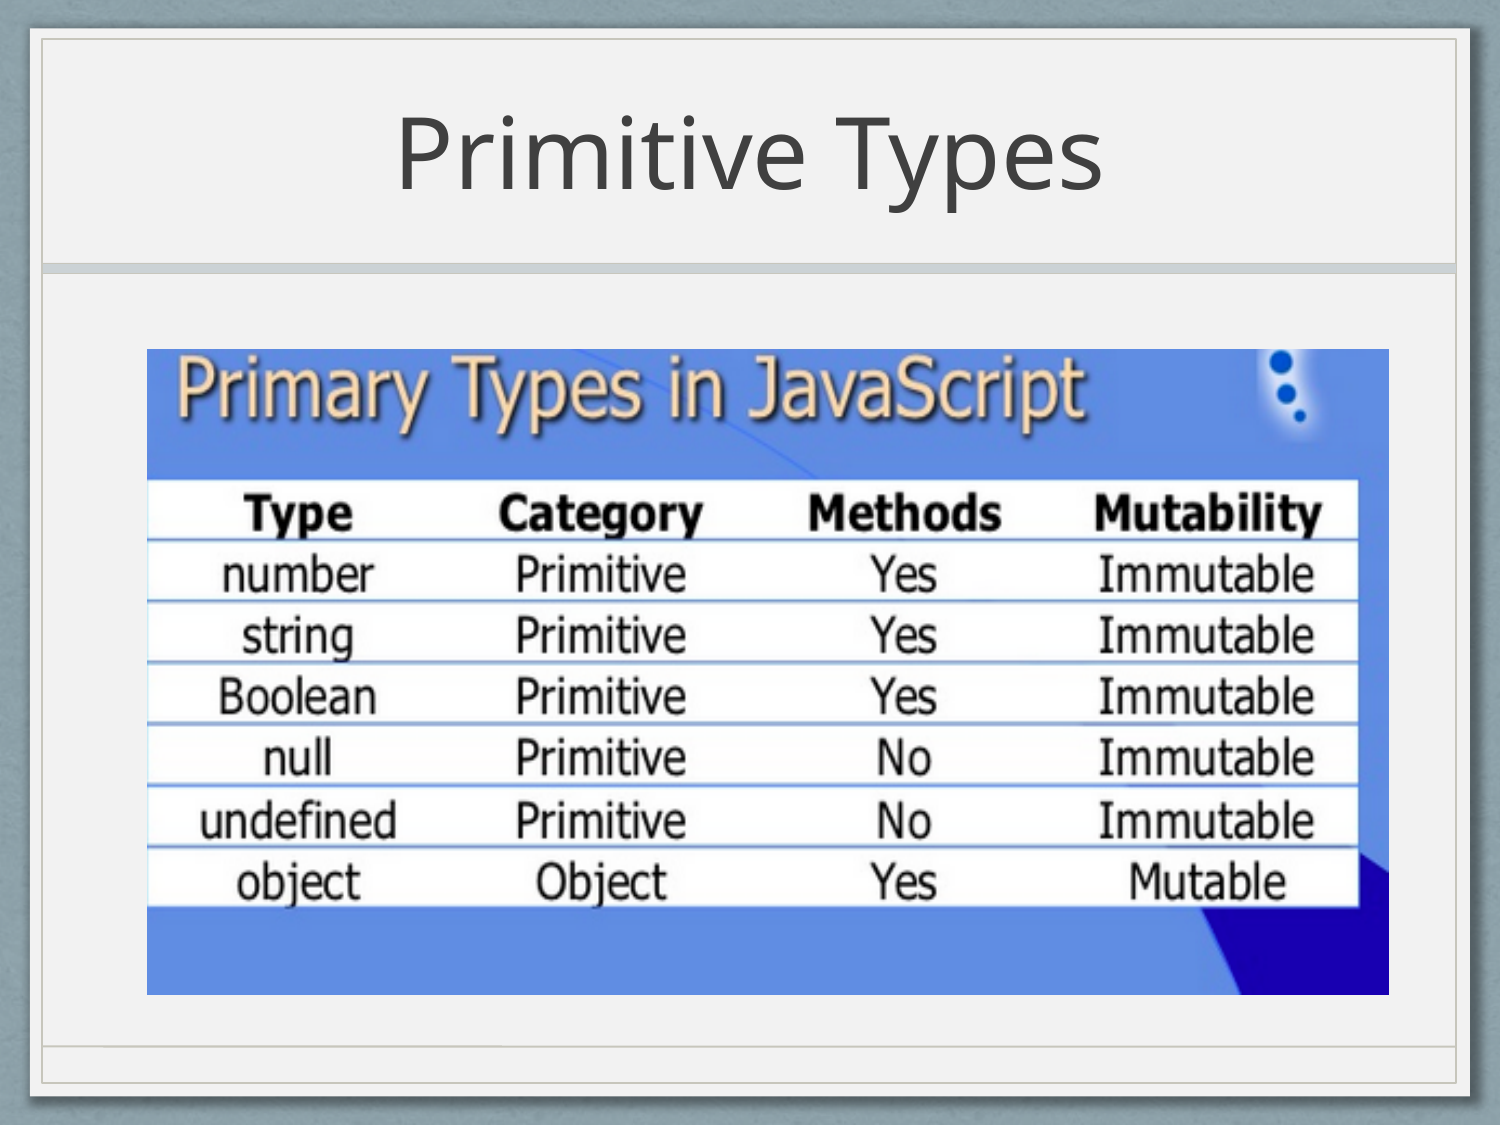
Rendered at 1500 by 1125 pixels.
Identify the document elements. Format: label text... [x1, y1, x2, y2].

title Primitive Types [147, 40, 1353, 260]
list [147, 349, 1390, 996]
